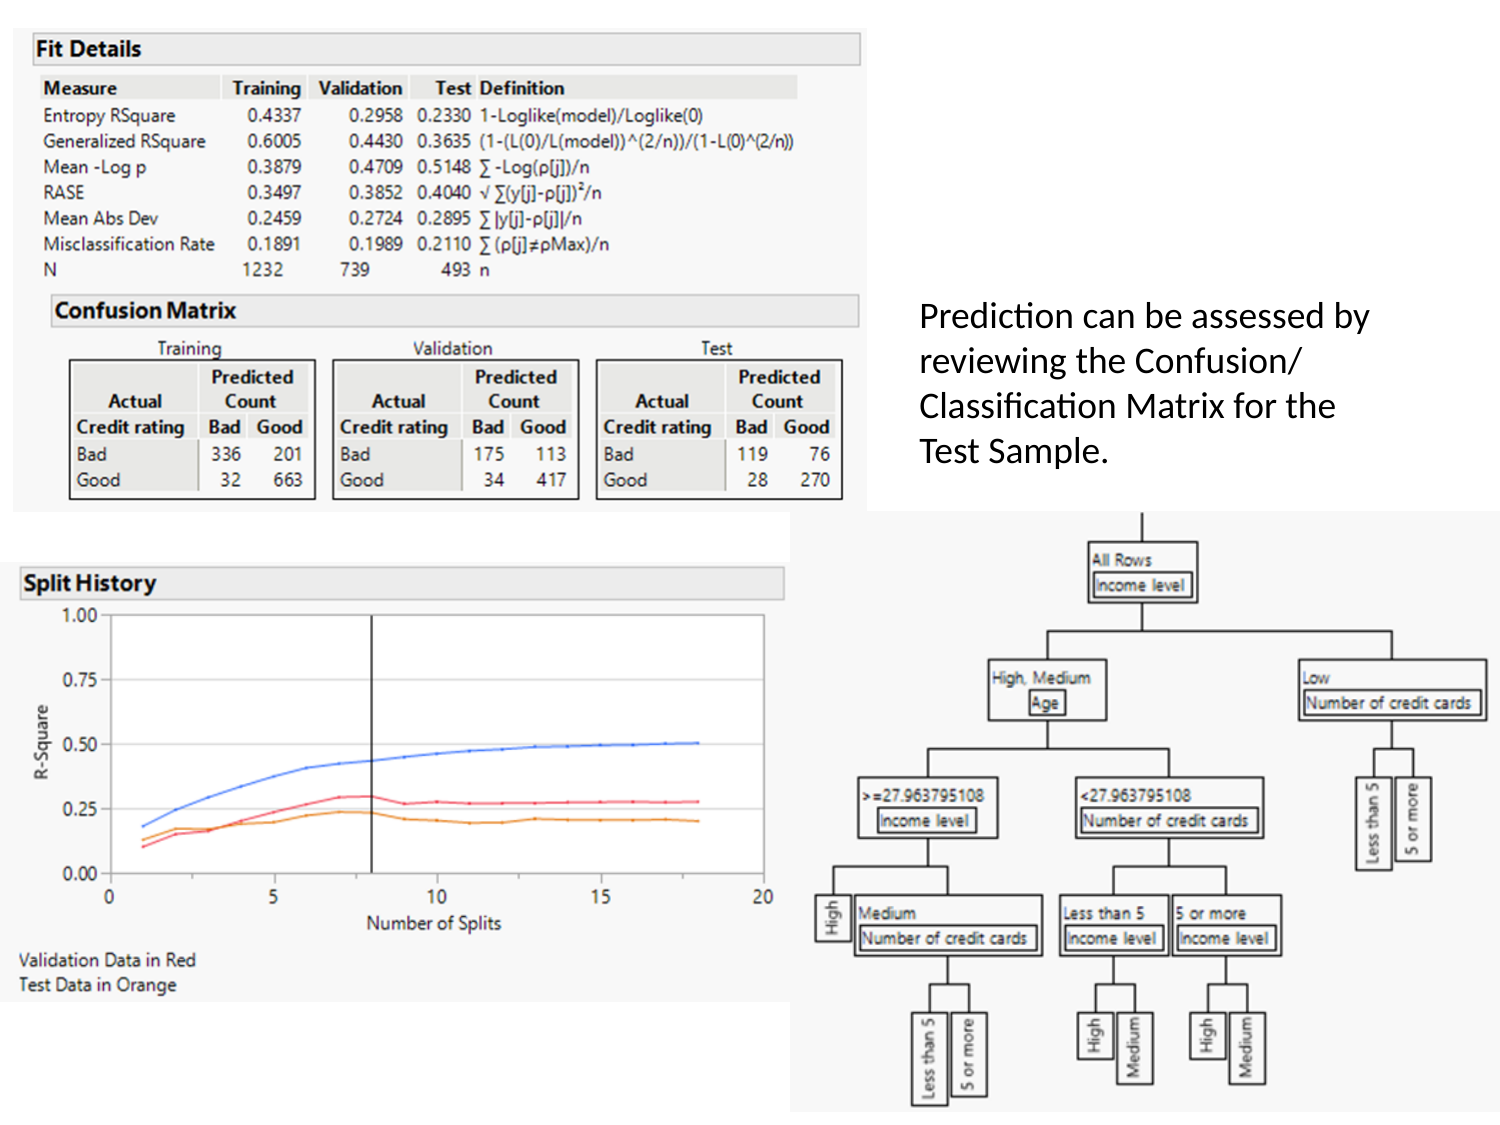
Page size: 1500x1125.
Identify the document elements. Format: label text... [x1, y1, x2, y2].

picture [0, 28, 1500, 1112]
text_box Prediction can be assessed by reviewing the Confusion/ Classification Matrix for the Test Sample. [904, 283, 1387, 479]
